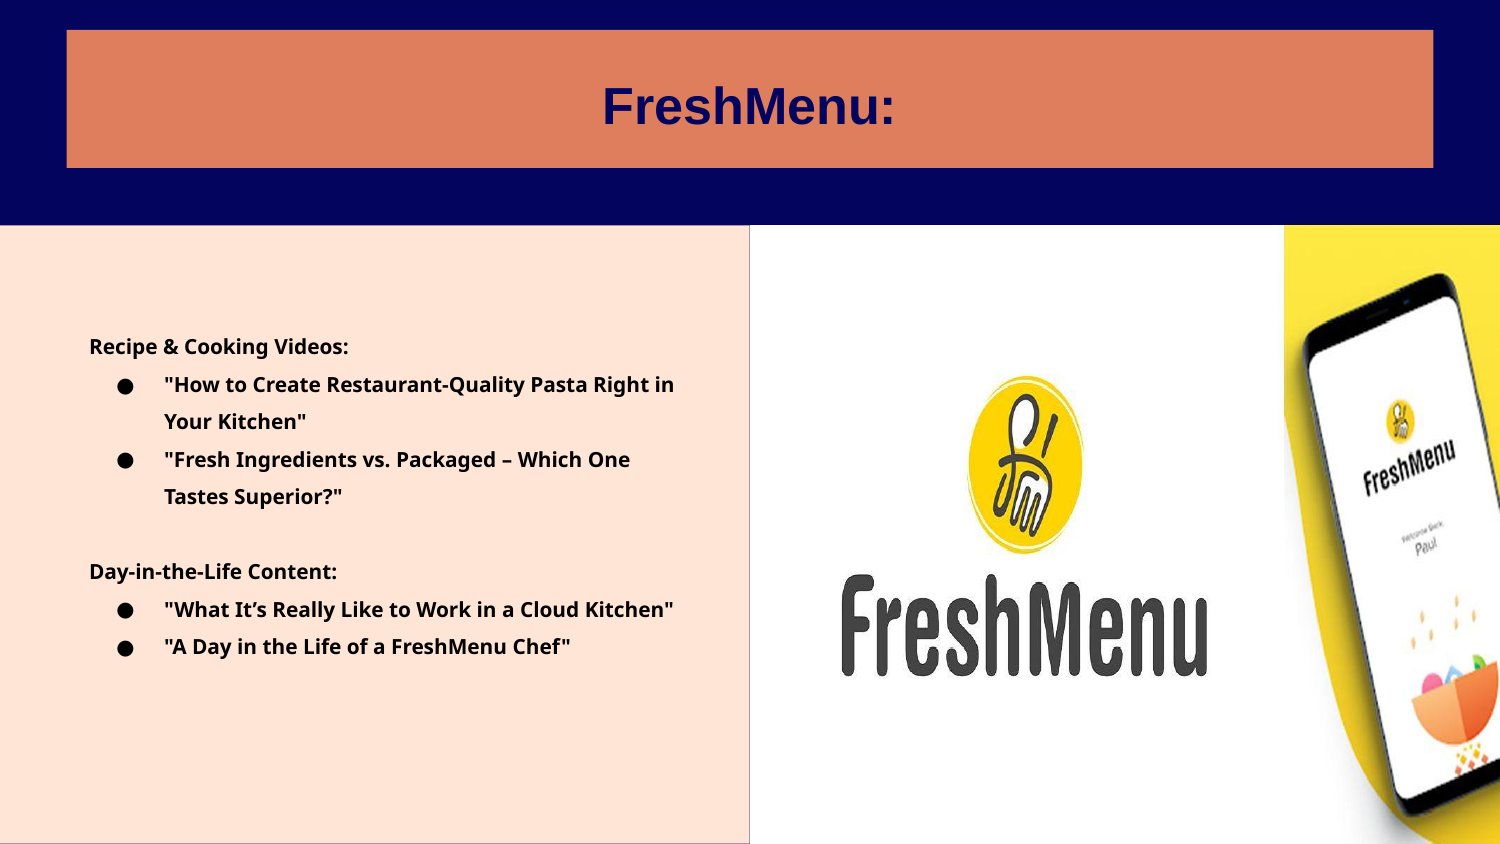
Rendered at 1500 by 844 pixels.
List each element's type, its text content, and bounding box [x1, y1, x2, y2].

picture [749, 224, 1500, 844]
list Recipe & Cooking Videos: "How to Create Restaurant-Quality Pasta Right in Your Kitchen" "Fresh Ingredients vs. Packaged – Which One Tastes Superior?" Day-in-the-Life Content: "What It’s Really Like to Work in a Cloud Kitchen" "A Day in the Life of a FreshMenu Chef" [74, 306, 691, 763]
title FreshMenu: [66, 29, 1434, 168]
